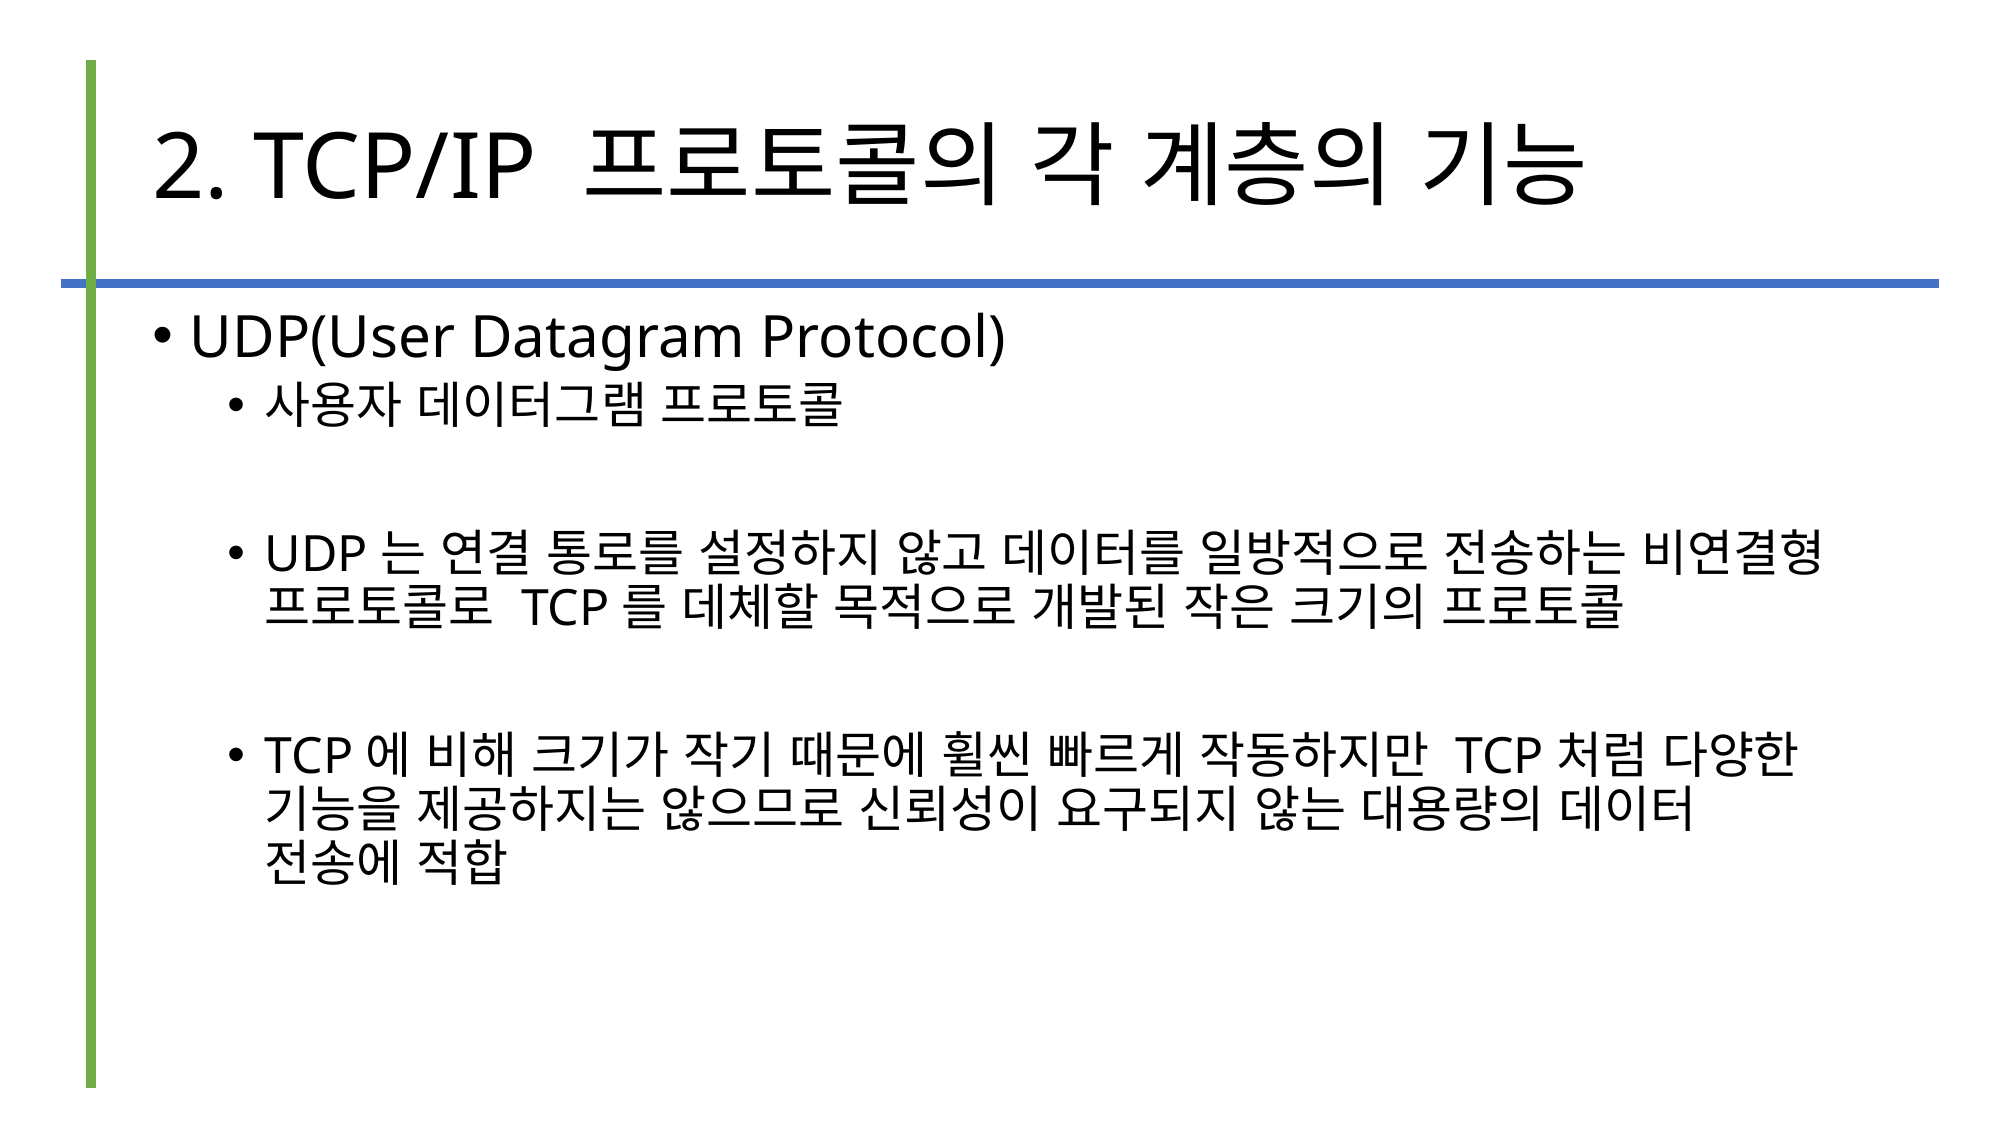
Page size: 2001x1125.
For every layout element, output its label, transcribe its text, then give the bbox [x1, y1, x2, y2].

list UDP(User Datagram Protocol) 사용자 데이터그램 프로토콜 UDP는 연결 통로를 설정하지 않고 데이터를 일방적으로 전송하는 비연결형 프로토콜로 TCP를 데체할 목적으로 개발된 작은 크기의 프로토콜 TCP에 비해 크기가 작기 때문에 휠씬 빠르게 작동하지만 TCP처럼 다양한 기능을 제공하지는 않으므로 신뢰성이 요구되지 않는 대용량의 데이터 전송에 적합 [137, 299, 1863, 1014]
title 2. TCP/IP 프로토콜의 각 계층의 기능 [137, 59, 1863, 278]
